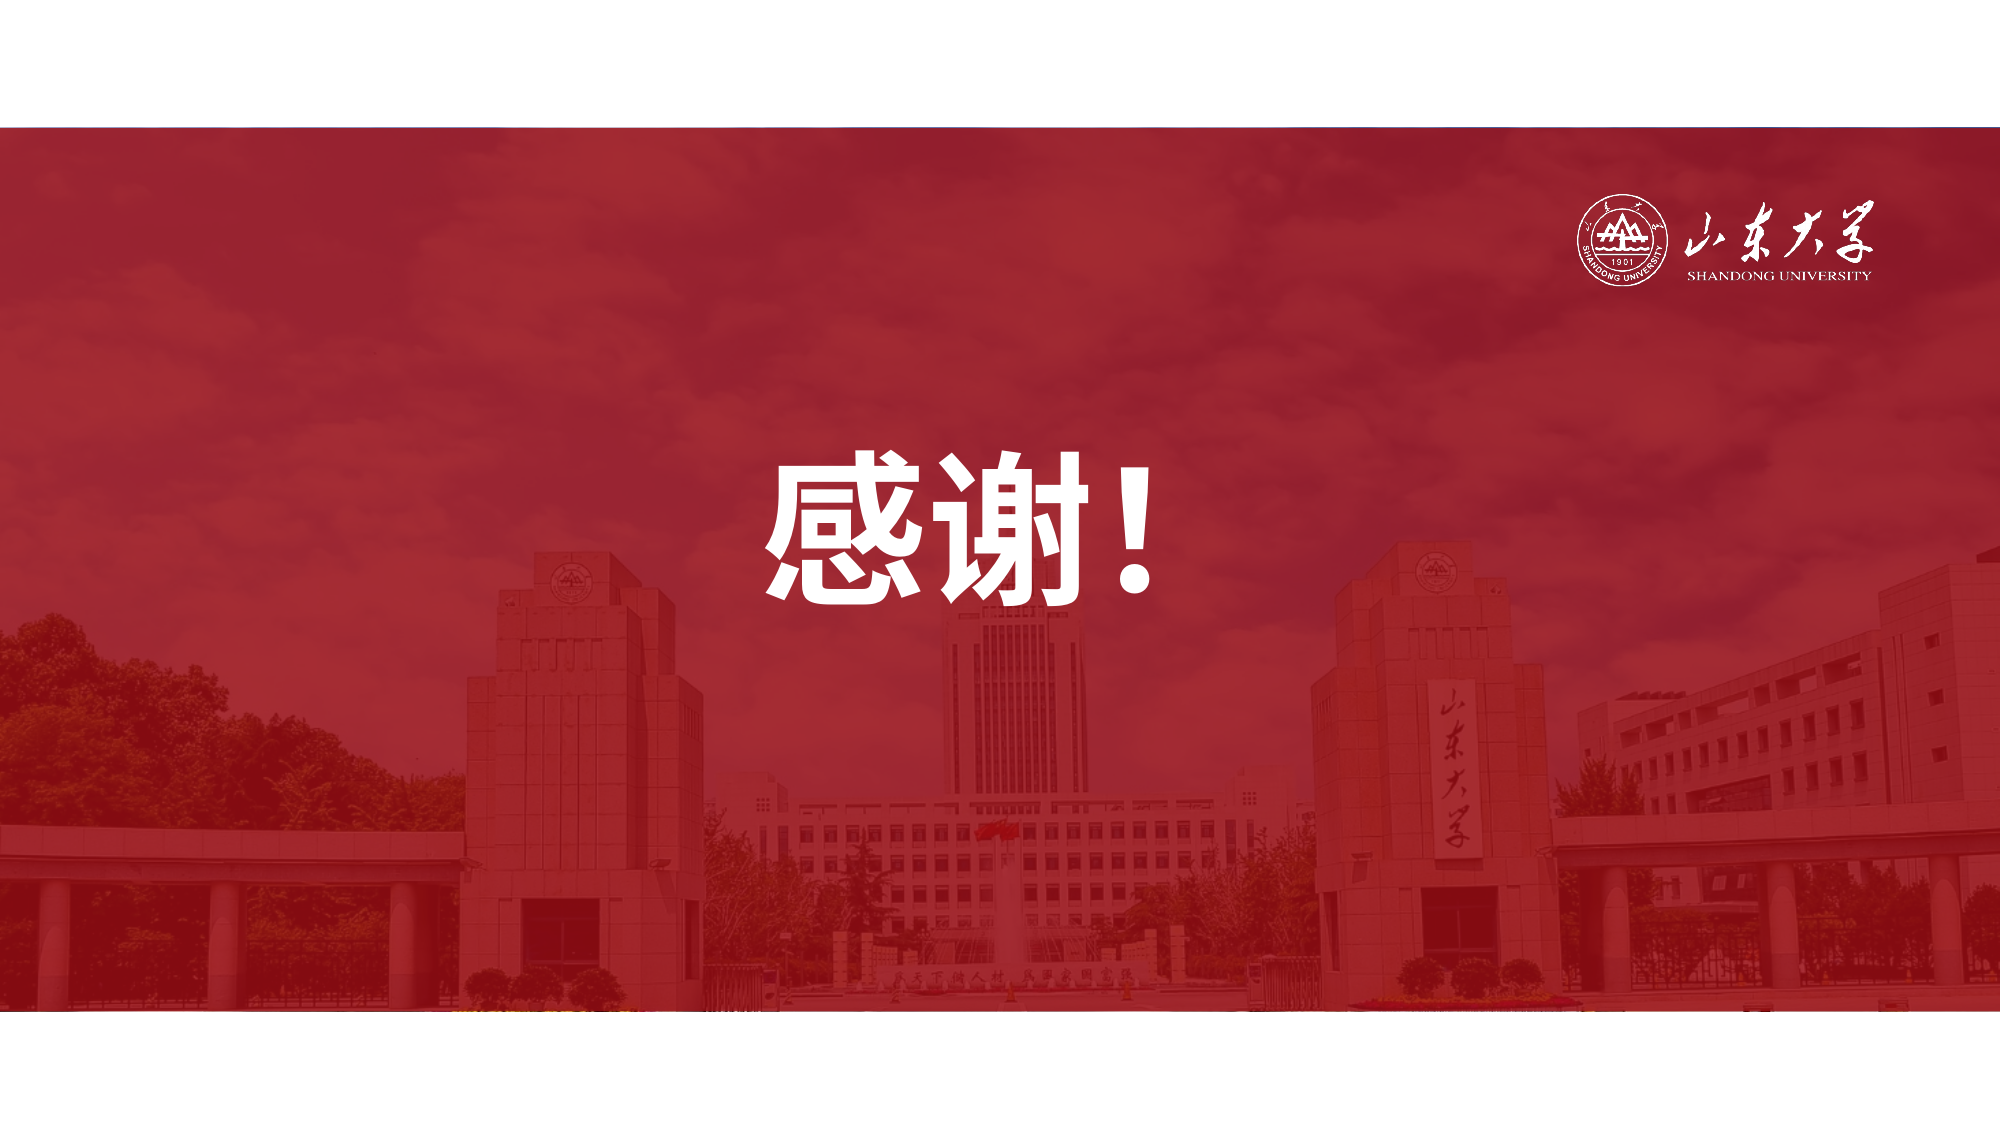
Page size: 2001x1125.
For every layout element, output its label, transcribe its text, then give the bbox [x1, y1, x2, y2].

list 感谢！ [292, 418, 1729, 631]
picture [1558, 179, 1899, 302]
